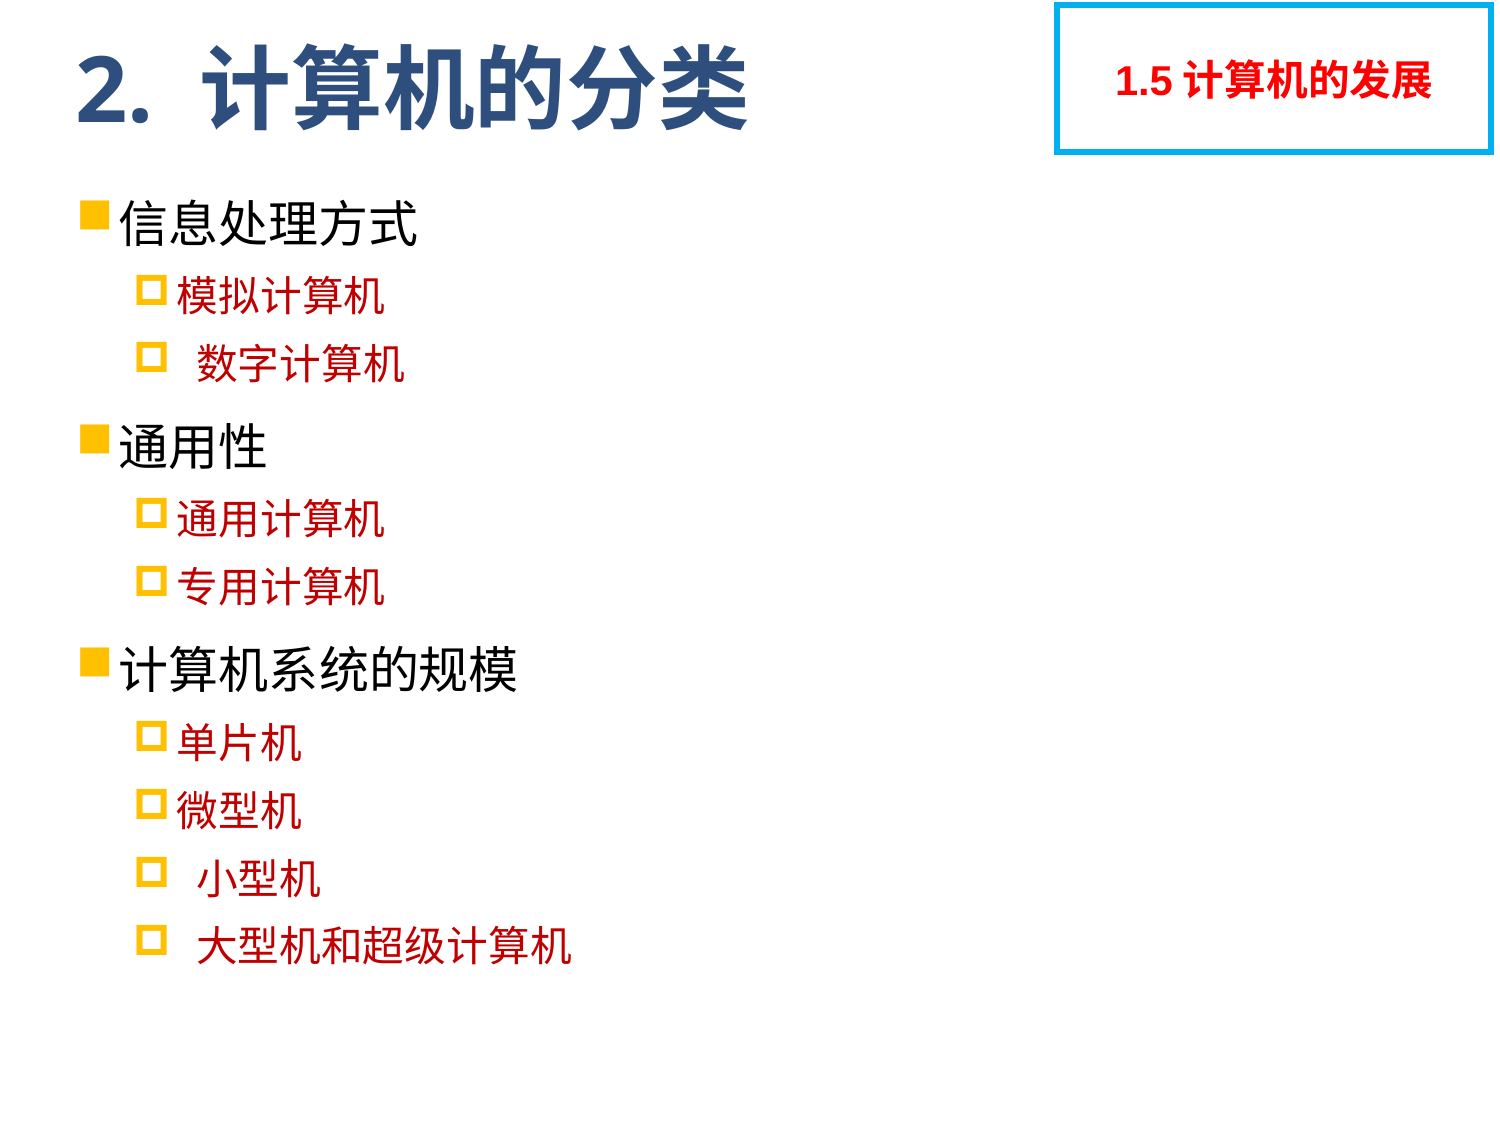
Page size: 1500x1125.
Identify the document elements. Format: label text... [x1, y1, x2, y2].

title 2. 计算机的分类 [60, 42, 1057, 144]
list 信息处理方式 模拟计算机 数字计算机 通用性 通用计算机 专用计算机 计算机系统的规模 单片机 微型机 小型机 大型机和超级计算机 [61, 172, 1356, 1098]
text_box 1.5计算机的发展 [1057, 5, 1492, 152]
